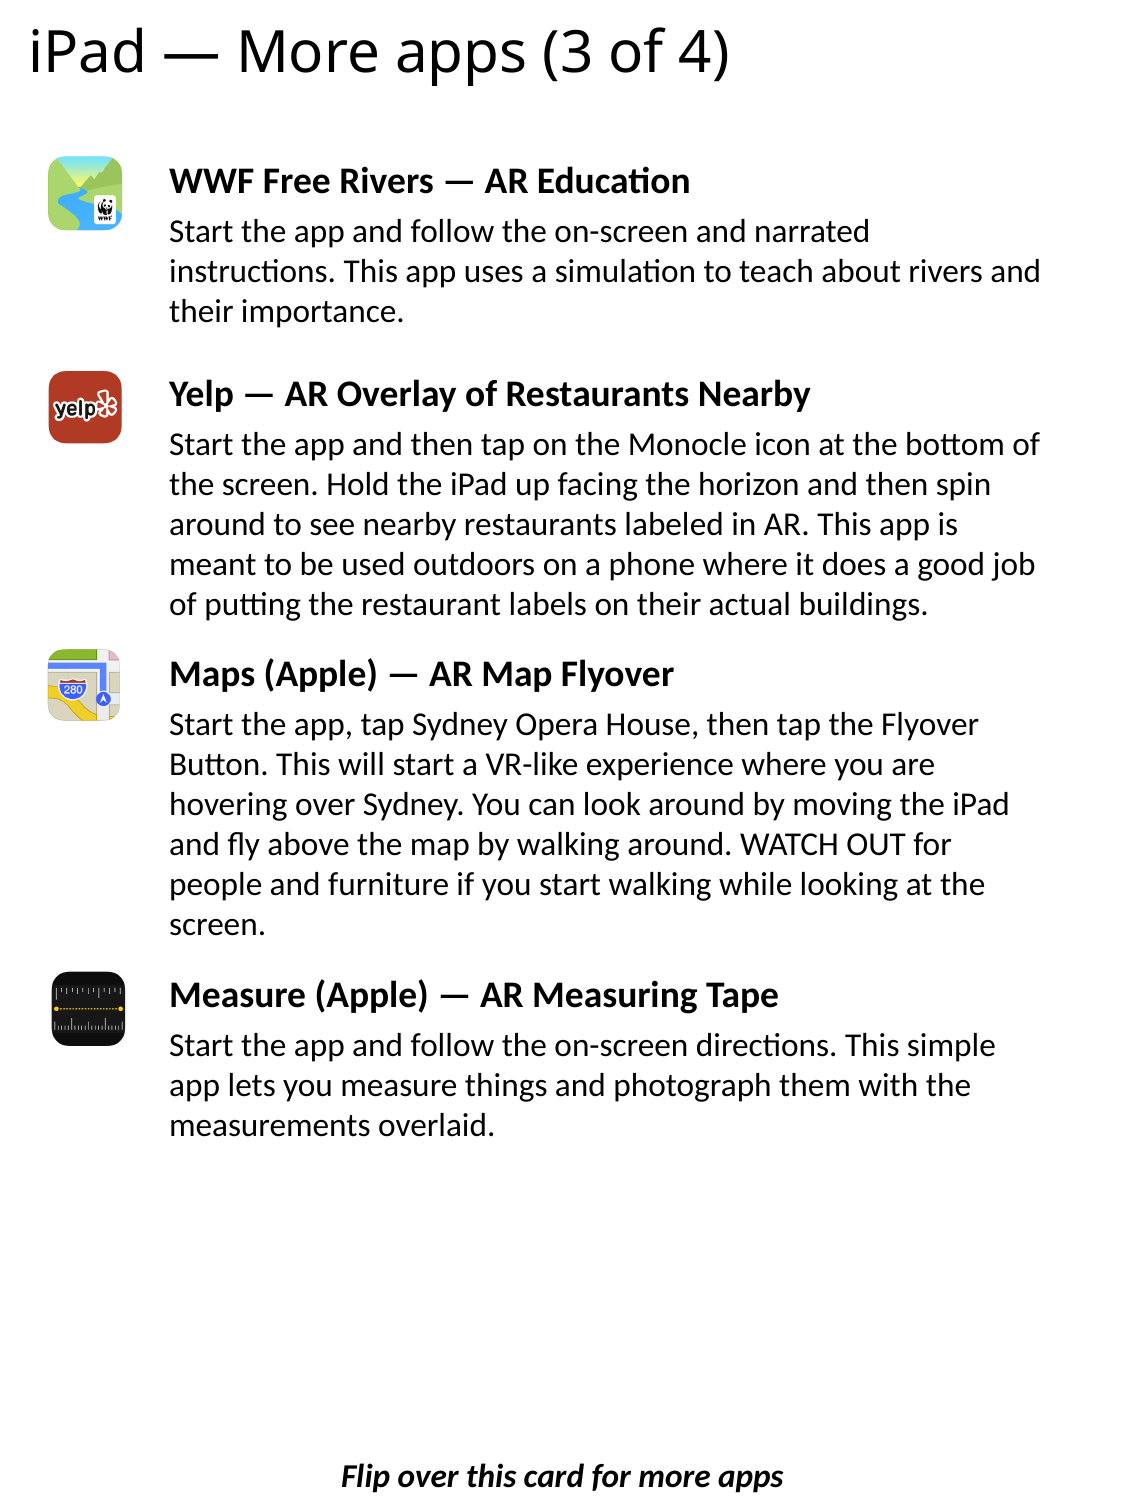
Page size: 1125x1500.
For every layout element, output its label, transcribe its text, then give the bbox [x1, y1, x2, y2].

picture [45, 647, 123, 723]
picture [47, 155, 123, 231]
text_box WWF Free Rivers — AR Education Start the app and follow the on-screen and narrated instructions. This app uses a simulation to teach about rivers and their importance. Yelp — AR Overlay of Restaurants Nearby Start the app and then tap on the Monocle icon at the bottom of the screen. Hold the iPad up facing the horizon and then spin around to see nearby restaurants labeled in AR. This app is meant to be used outdoors on a phone where it does a good job of putting the restaurant labels on their actual buildings. Maps (Apple) — AR Map Flyover Start the app, tap Sydney Opera House, then tap the Flyover Button. This will start a VR-like experience where you are hovering over Sydney. You can look around by moving the iPad and fly above the map by walking around. WATCH OUT for people and furniture if you start walking while looking at the screen. Measure (Apple) — AR Measuring Tape Start the app and follow the on-screen directions. This simple app lets you measure things and photograph them with the measurements overlaid. [154, 148, 1060, 1203]
picture [47, 369, 123, 445]
text_box iPad — More apps (3 of 4) [13, 7, 745, 92]
picture [51, 971, 126, 1047]
text_box Flip over this card for more apps [59, 1447, 1066, 1500]
